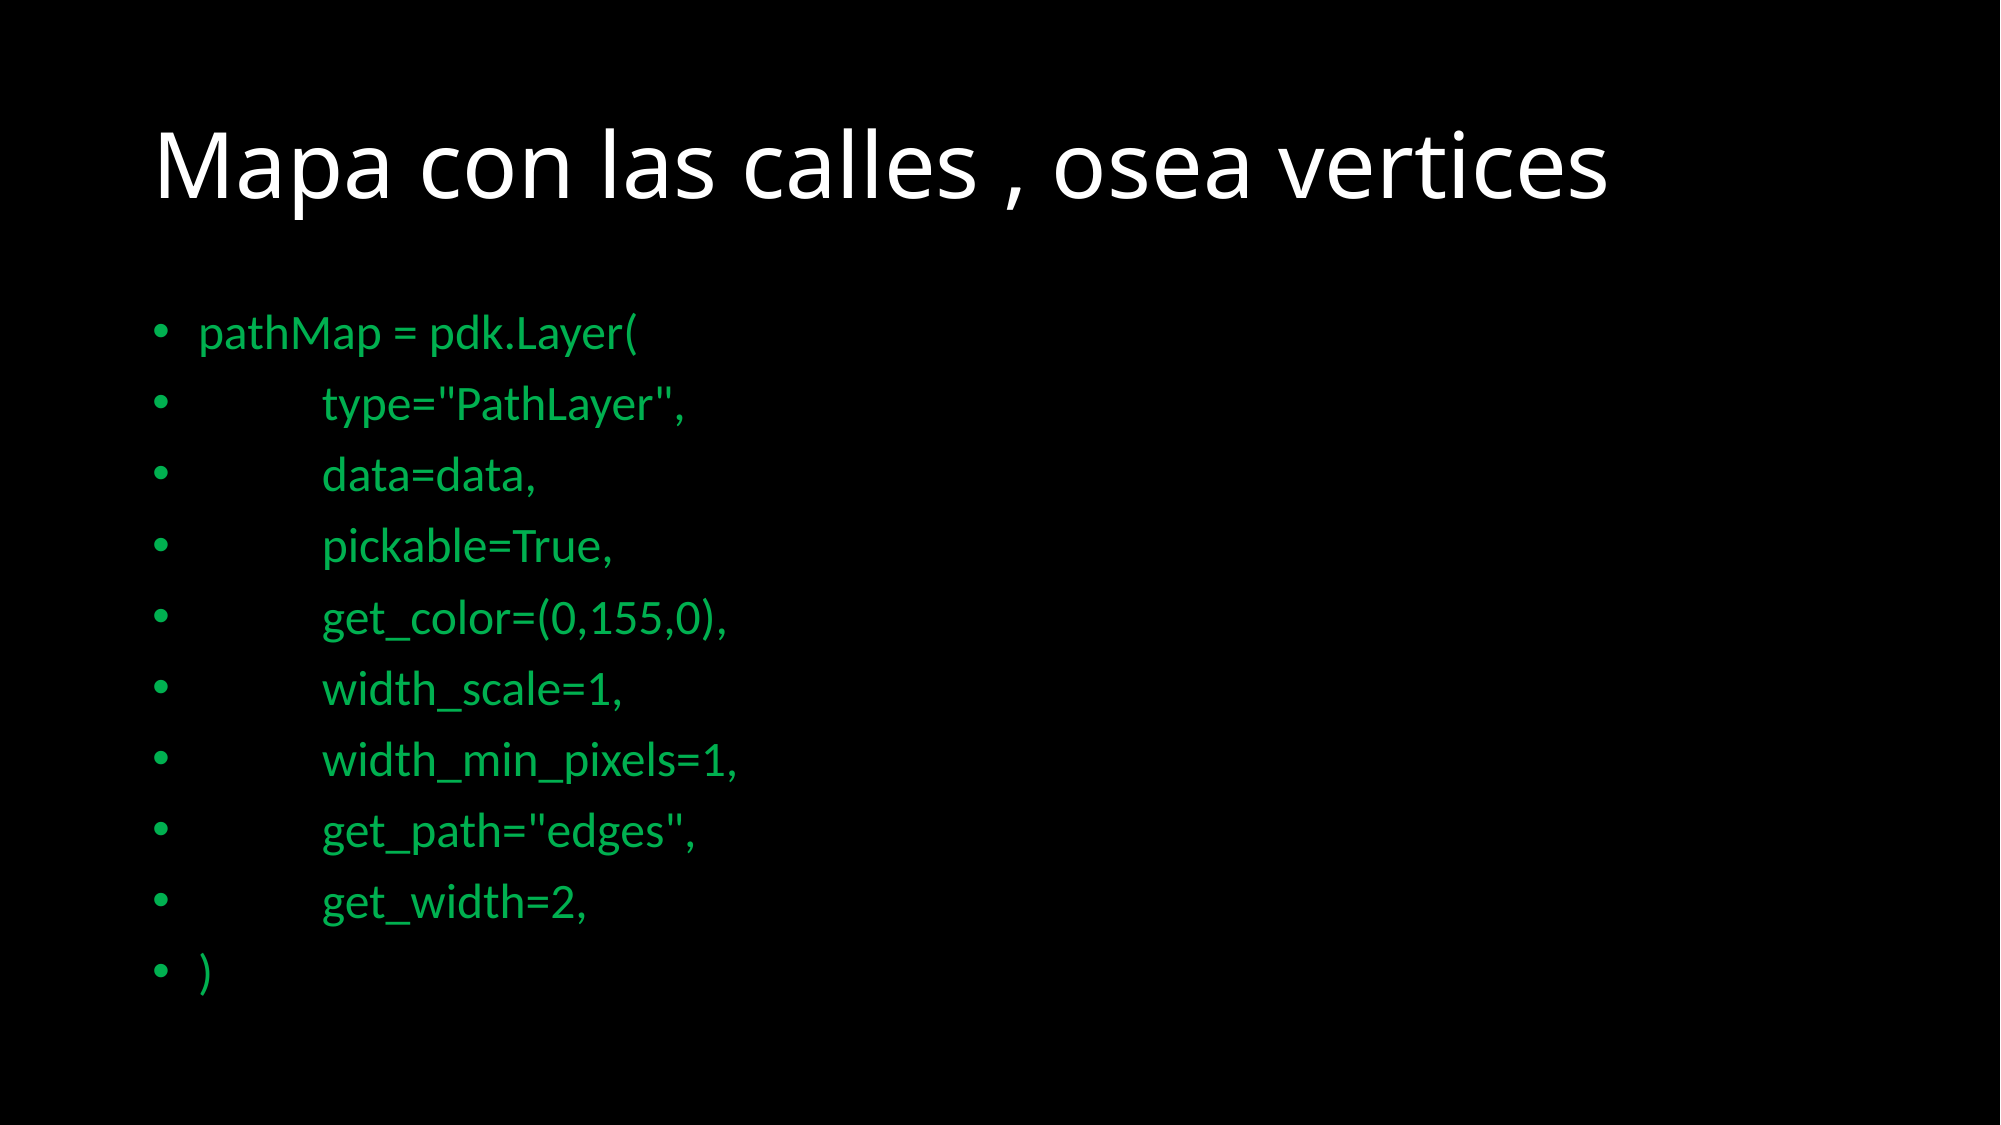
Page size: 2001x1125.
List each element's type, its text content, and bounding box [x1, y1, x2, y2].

title Mapa con las calles , osea vertices [137, 59, 1863, 278]
list pathMap = pdk.Layer( type="PathLayer", data=data, pickable=True, get_color=(0,155,0), width_scale=1, width_min_pixels=1, get_path="edges", get_width=2, ) [137, 299, 1863, 1014]
